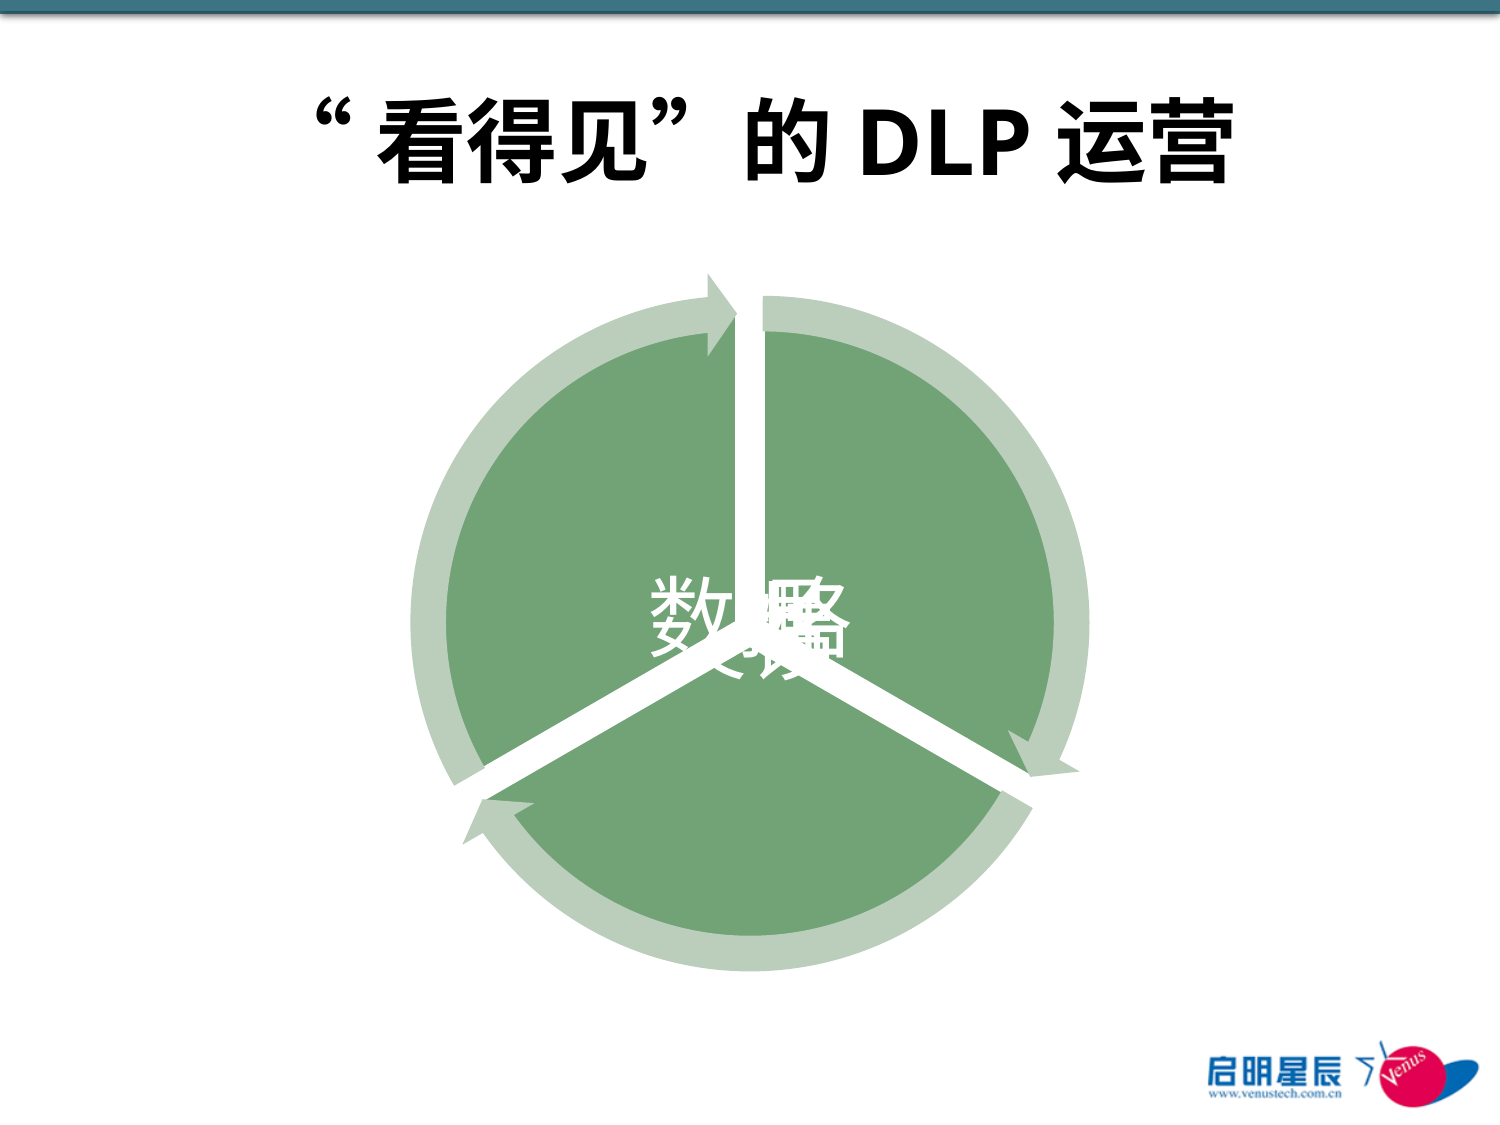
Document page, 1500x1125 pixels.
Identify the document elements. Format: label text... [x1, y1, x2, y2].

title “看得见”的DLP运营 [75, 45, 1425, 233]
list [74, 262, 1426, 1006]
picture [1207, 1039, 1482, 1111]
